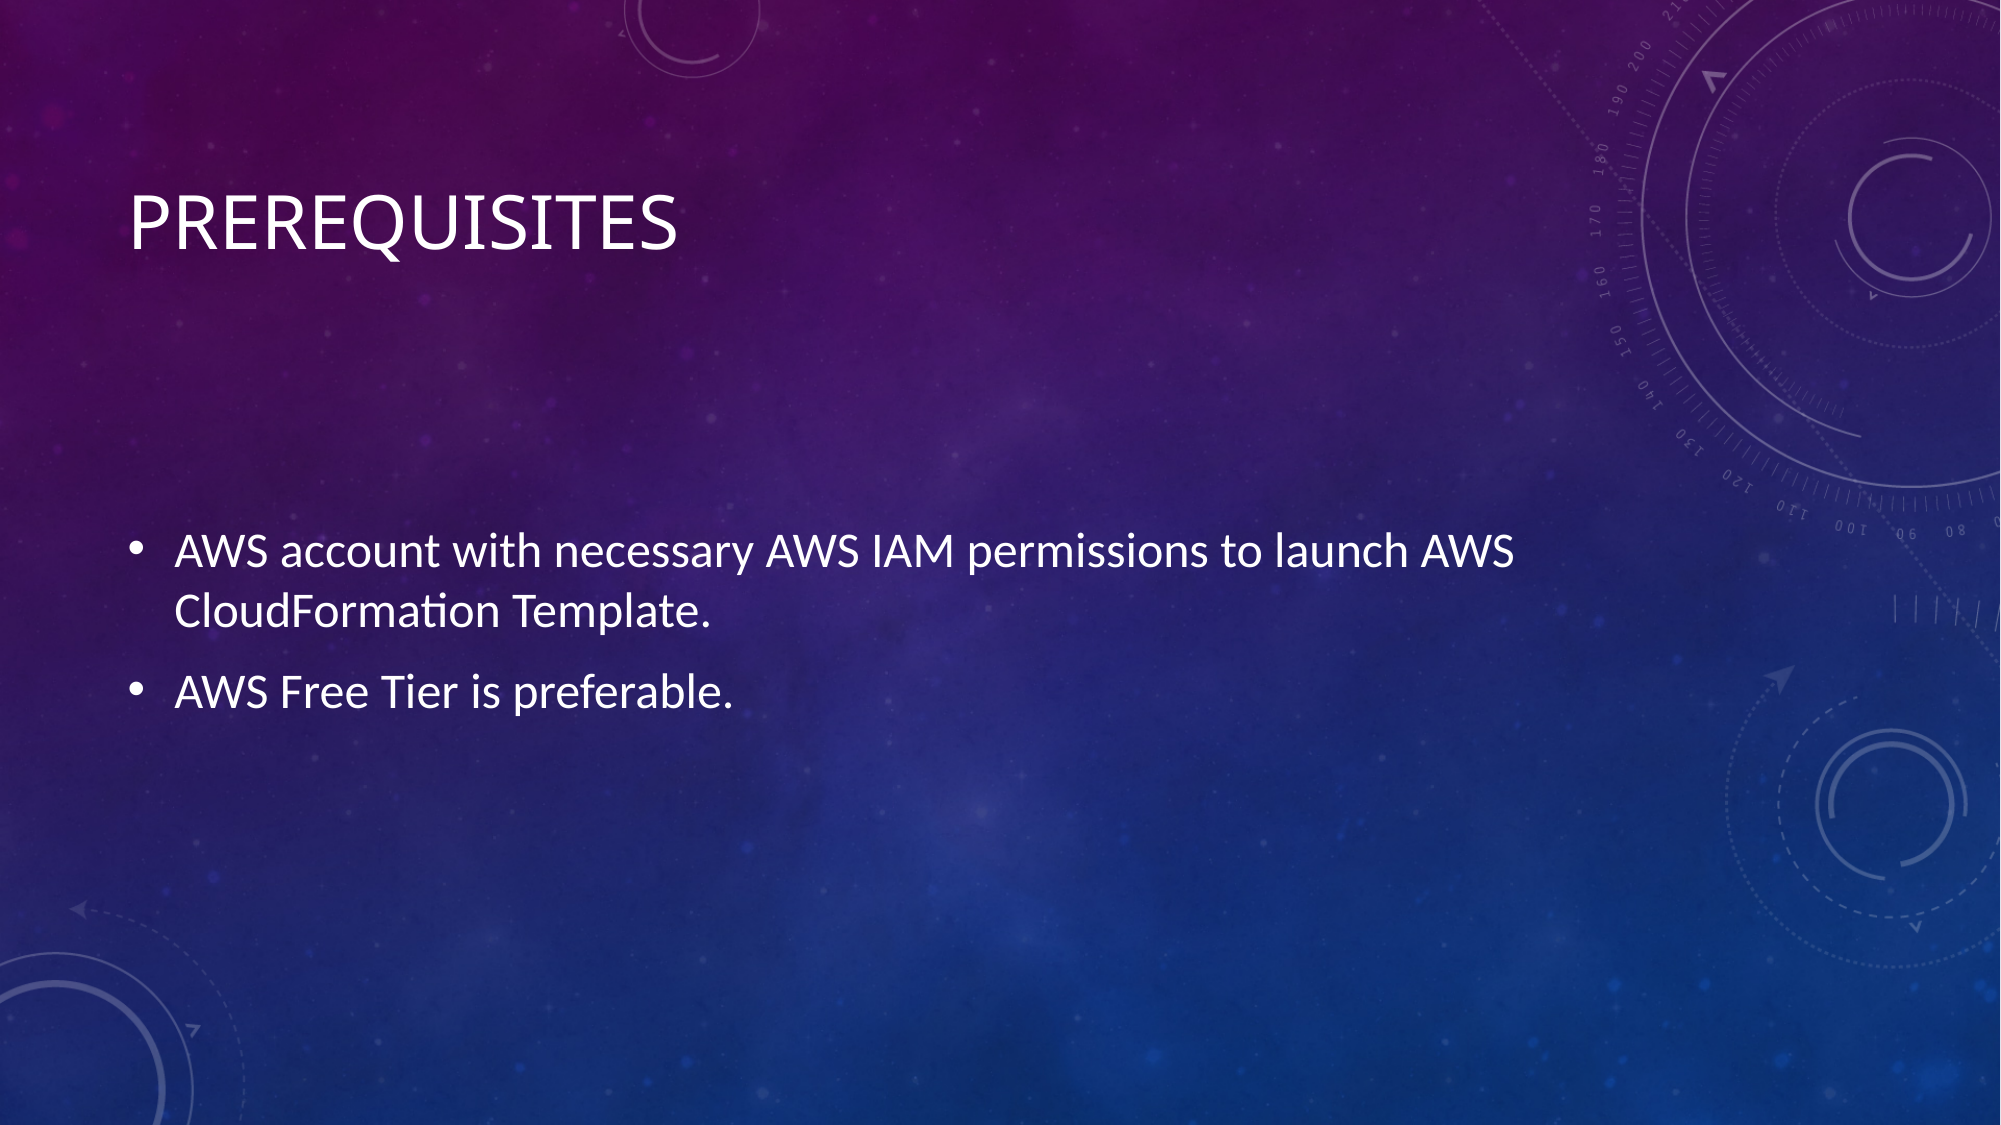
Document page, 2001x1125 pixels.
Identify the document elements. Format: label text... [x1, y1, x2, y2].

title prerequisites [112, 99, 1775, 339]
picture [0, 0, 2001, 1125]
list AWS account with necessary AWS IAM permissions to launch AWS CloudFormation Template. AWS Free Tier is preferable. [112, 351, 1775, 950]
